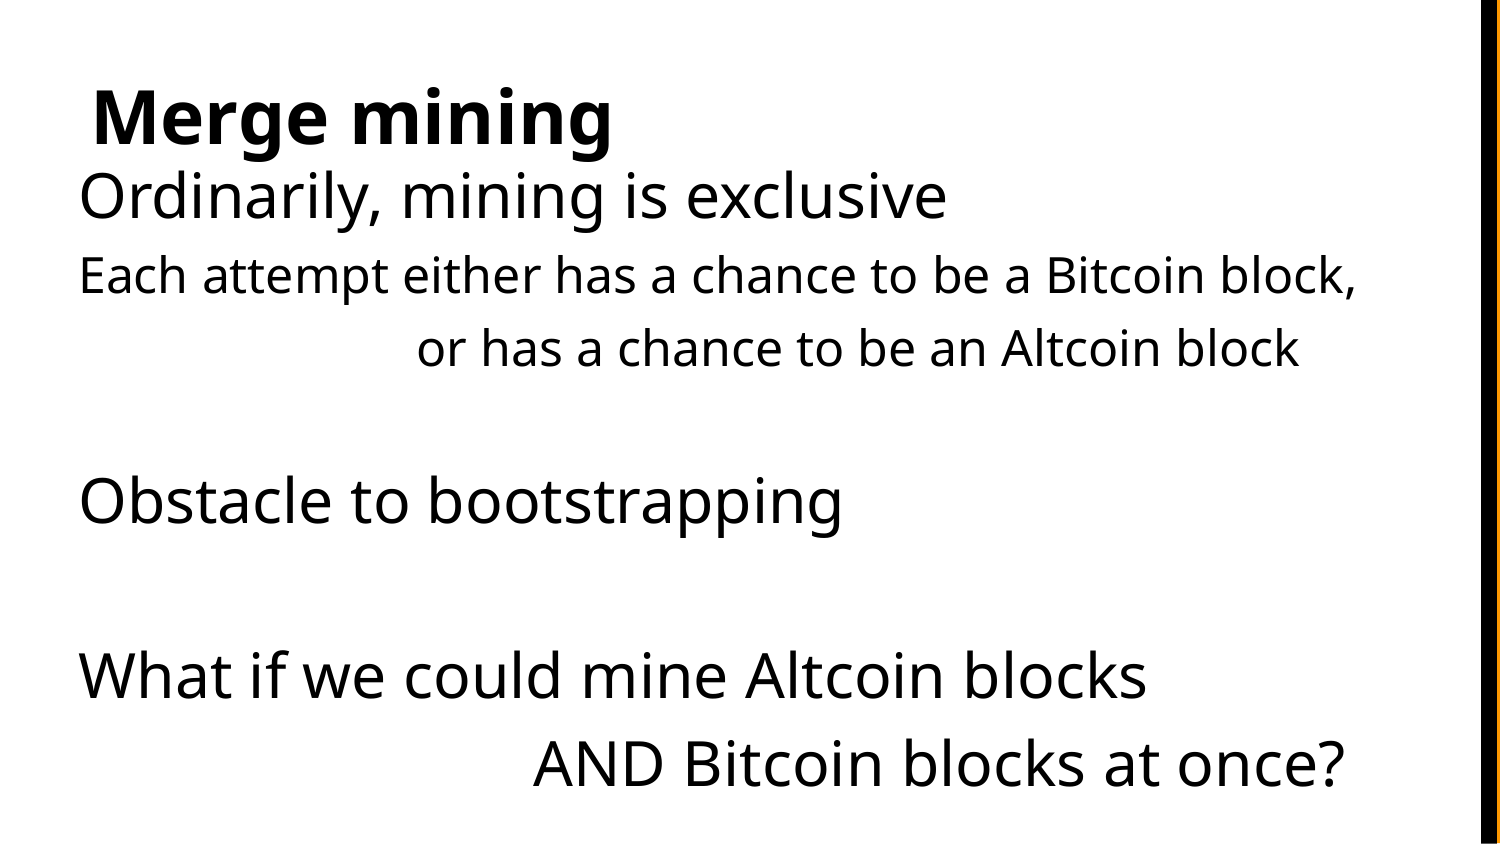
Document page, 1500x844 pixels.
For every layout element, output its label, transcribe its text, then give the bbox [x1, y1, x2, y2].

list Ordinarily, mining is exclusive Each attempt either has a chance to be a Bitcoin block, or has a chance to be an Altcoin block Obstacle to bootstrapping What if we could mine Altcoin blocks AND Bitcoin blocks at once? [63, 141, 1414, 753]
title Merge mining [75, 33, 1425, 175]
